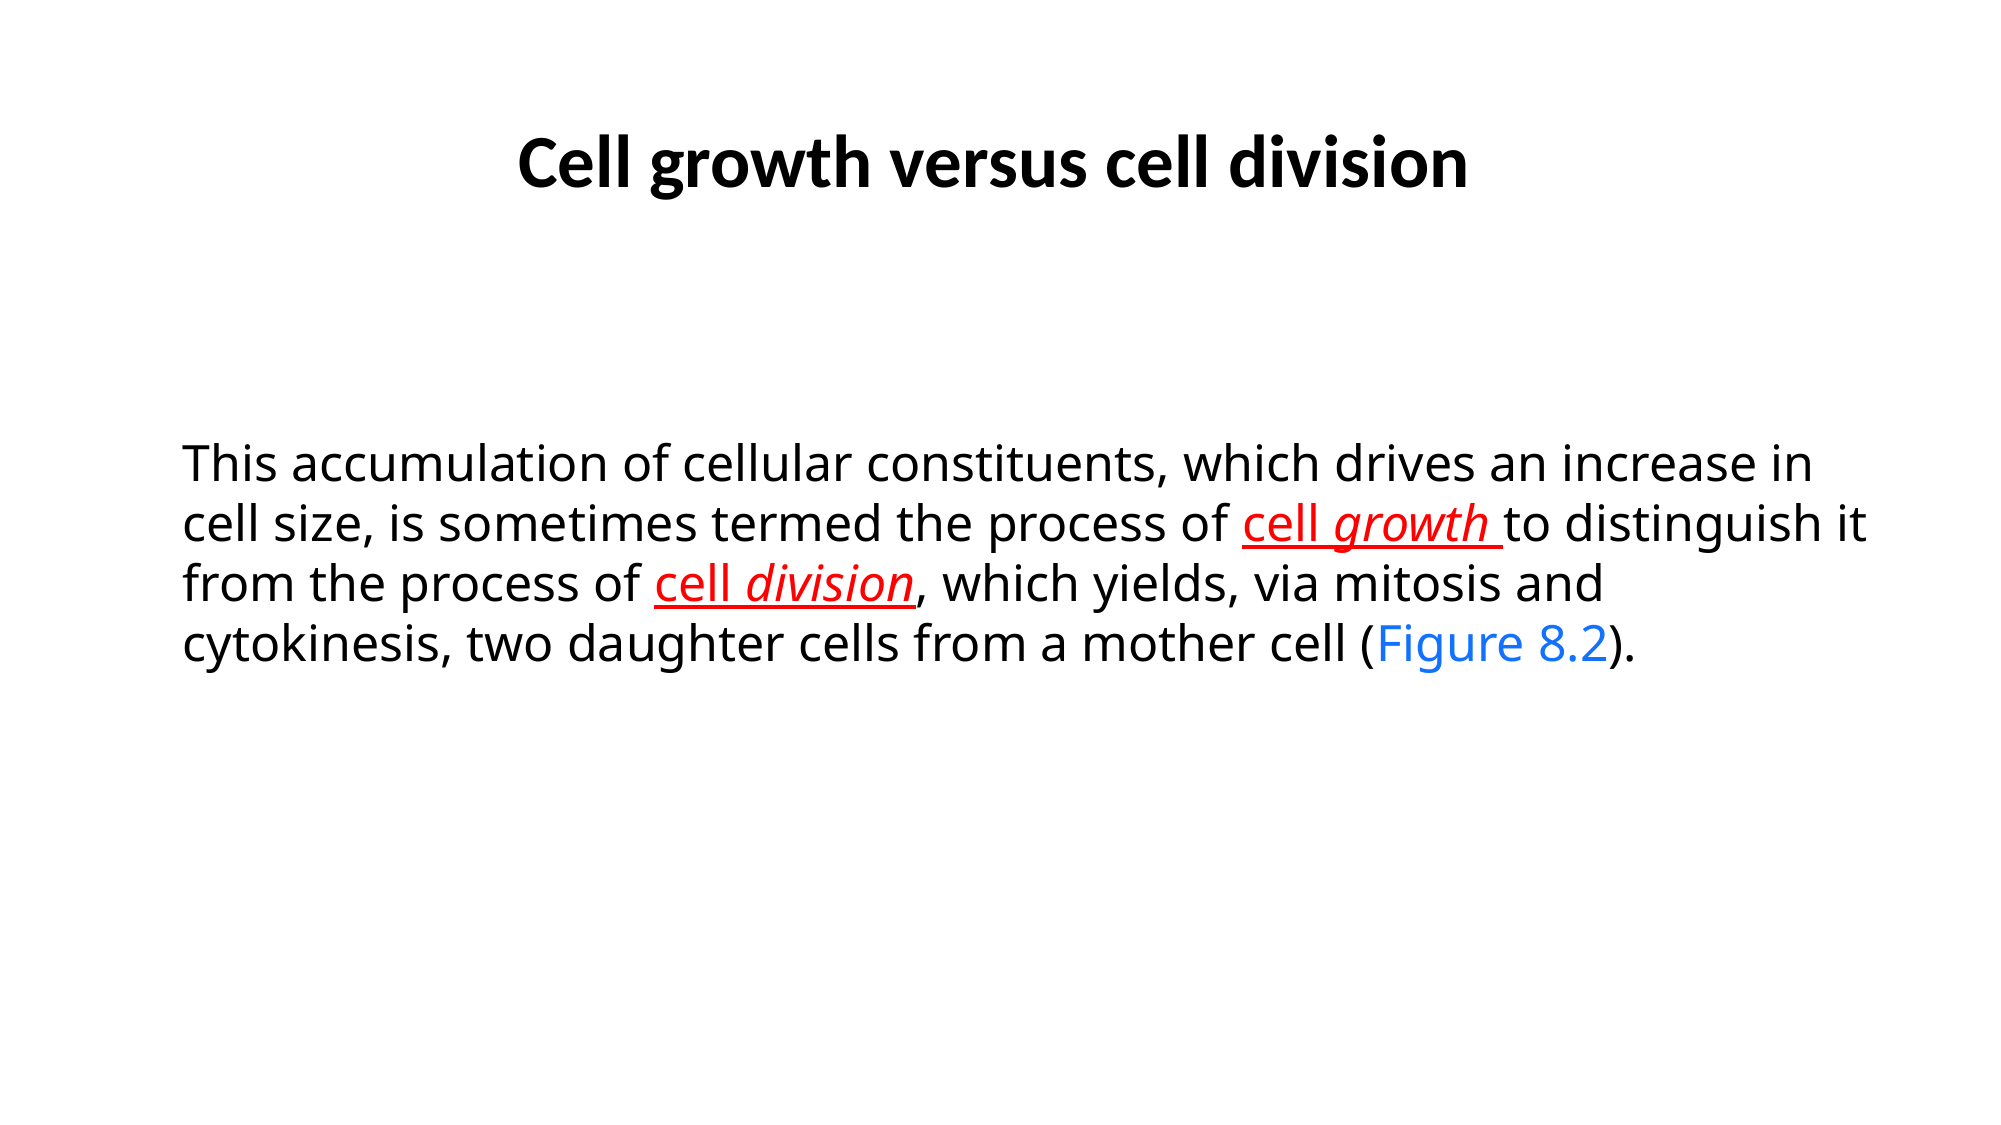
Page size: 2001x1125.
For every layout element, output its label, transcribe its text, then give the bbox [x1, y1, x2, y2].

text_box This accumulation of cellular constituents, which drives an increase in cell size, is sometimes termed the process of cell growth to distinguish it from the process of cell division, which yields, via mitosis and cytokinesis, two daughter cells from a mother cell (Figure 8.2). [167, 424, 1887, 679]
text_box Cell growth versus cell division [503, 104, 1486, 210]
